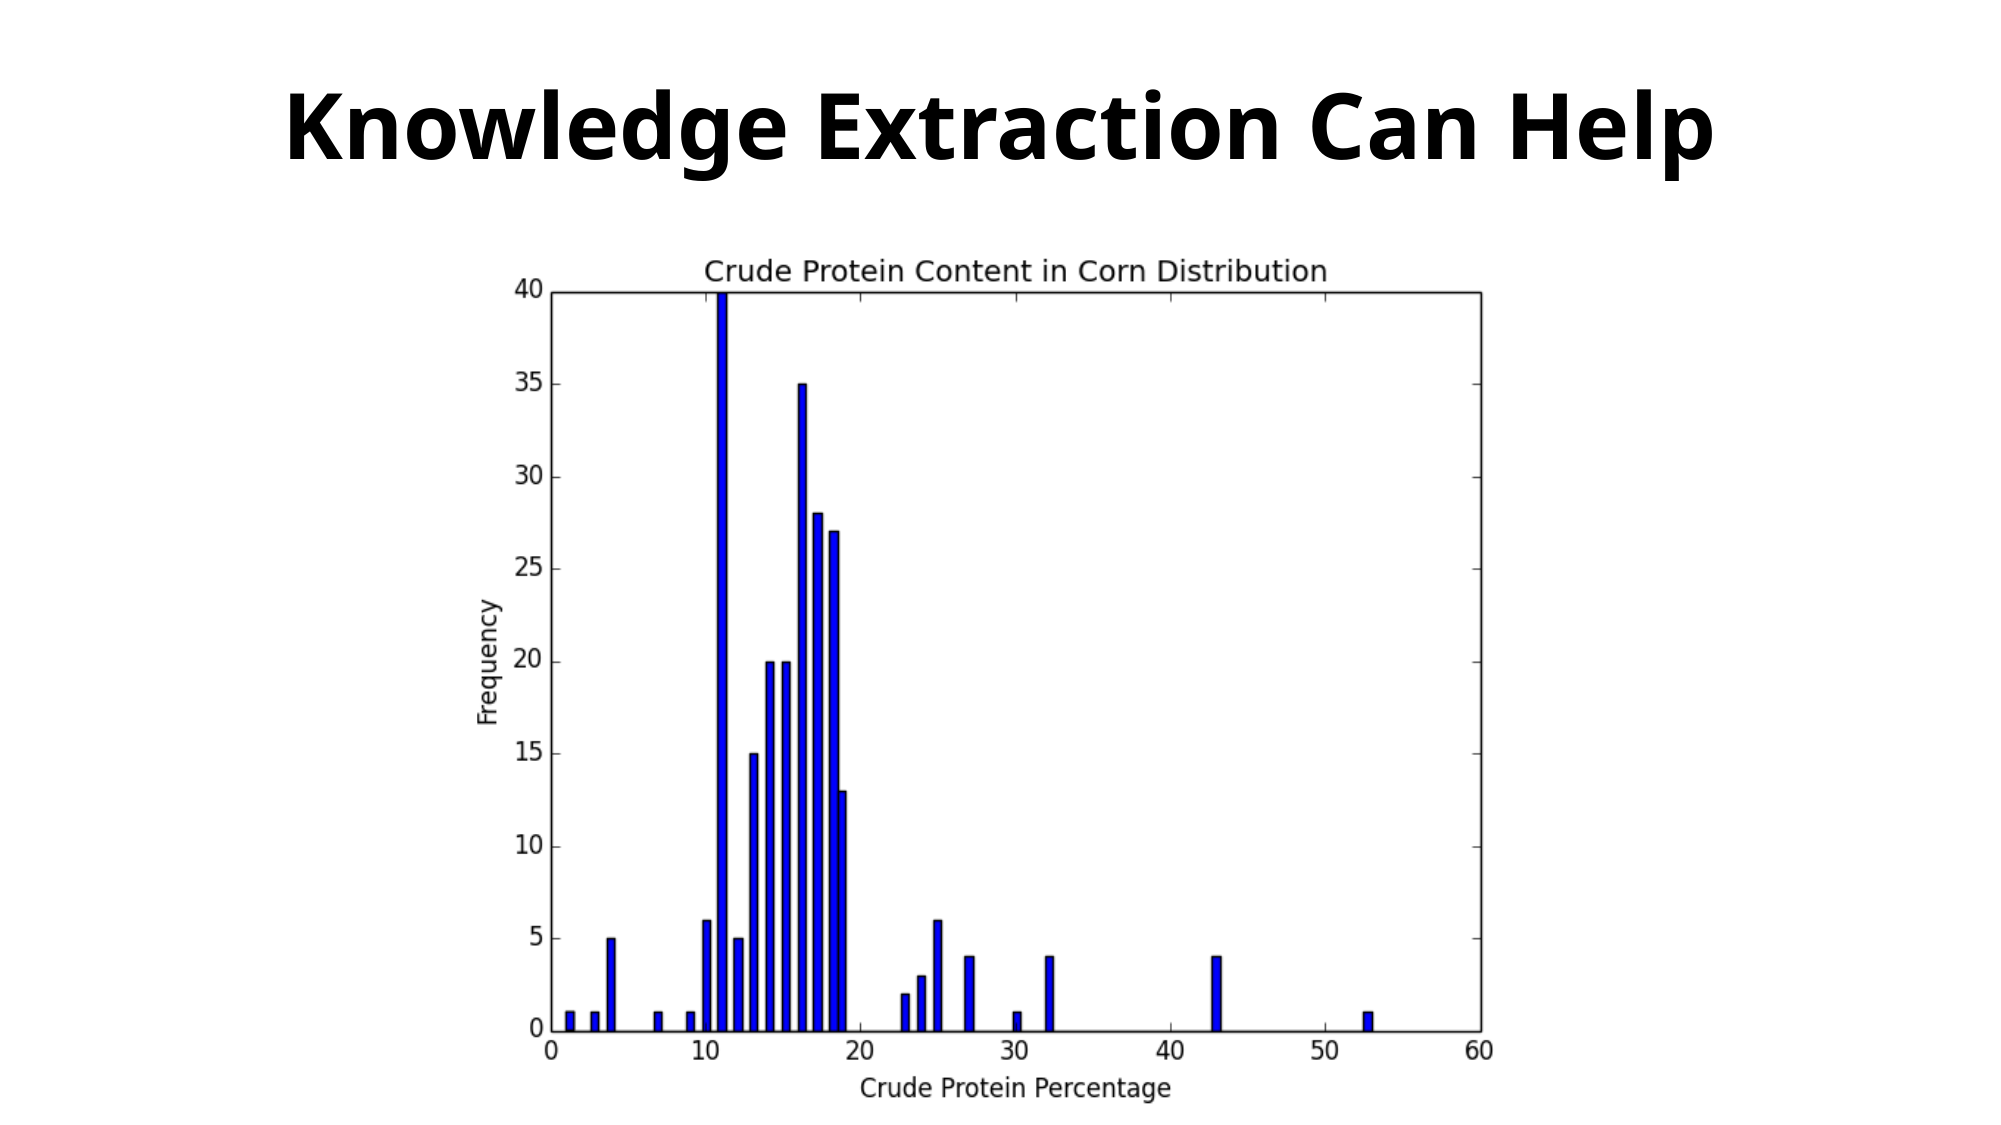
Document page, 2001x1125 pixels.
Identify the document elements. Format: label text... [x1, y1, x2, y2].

picture [401, 199, 1600, 1123]
title Knowledge Extraction Can Help [137, 59, 1863, 200]
